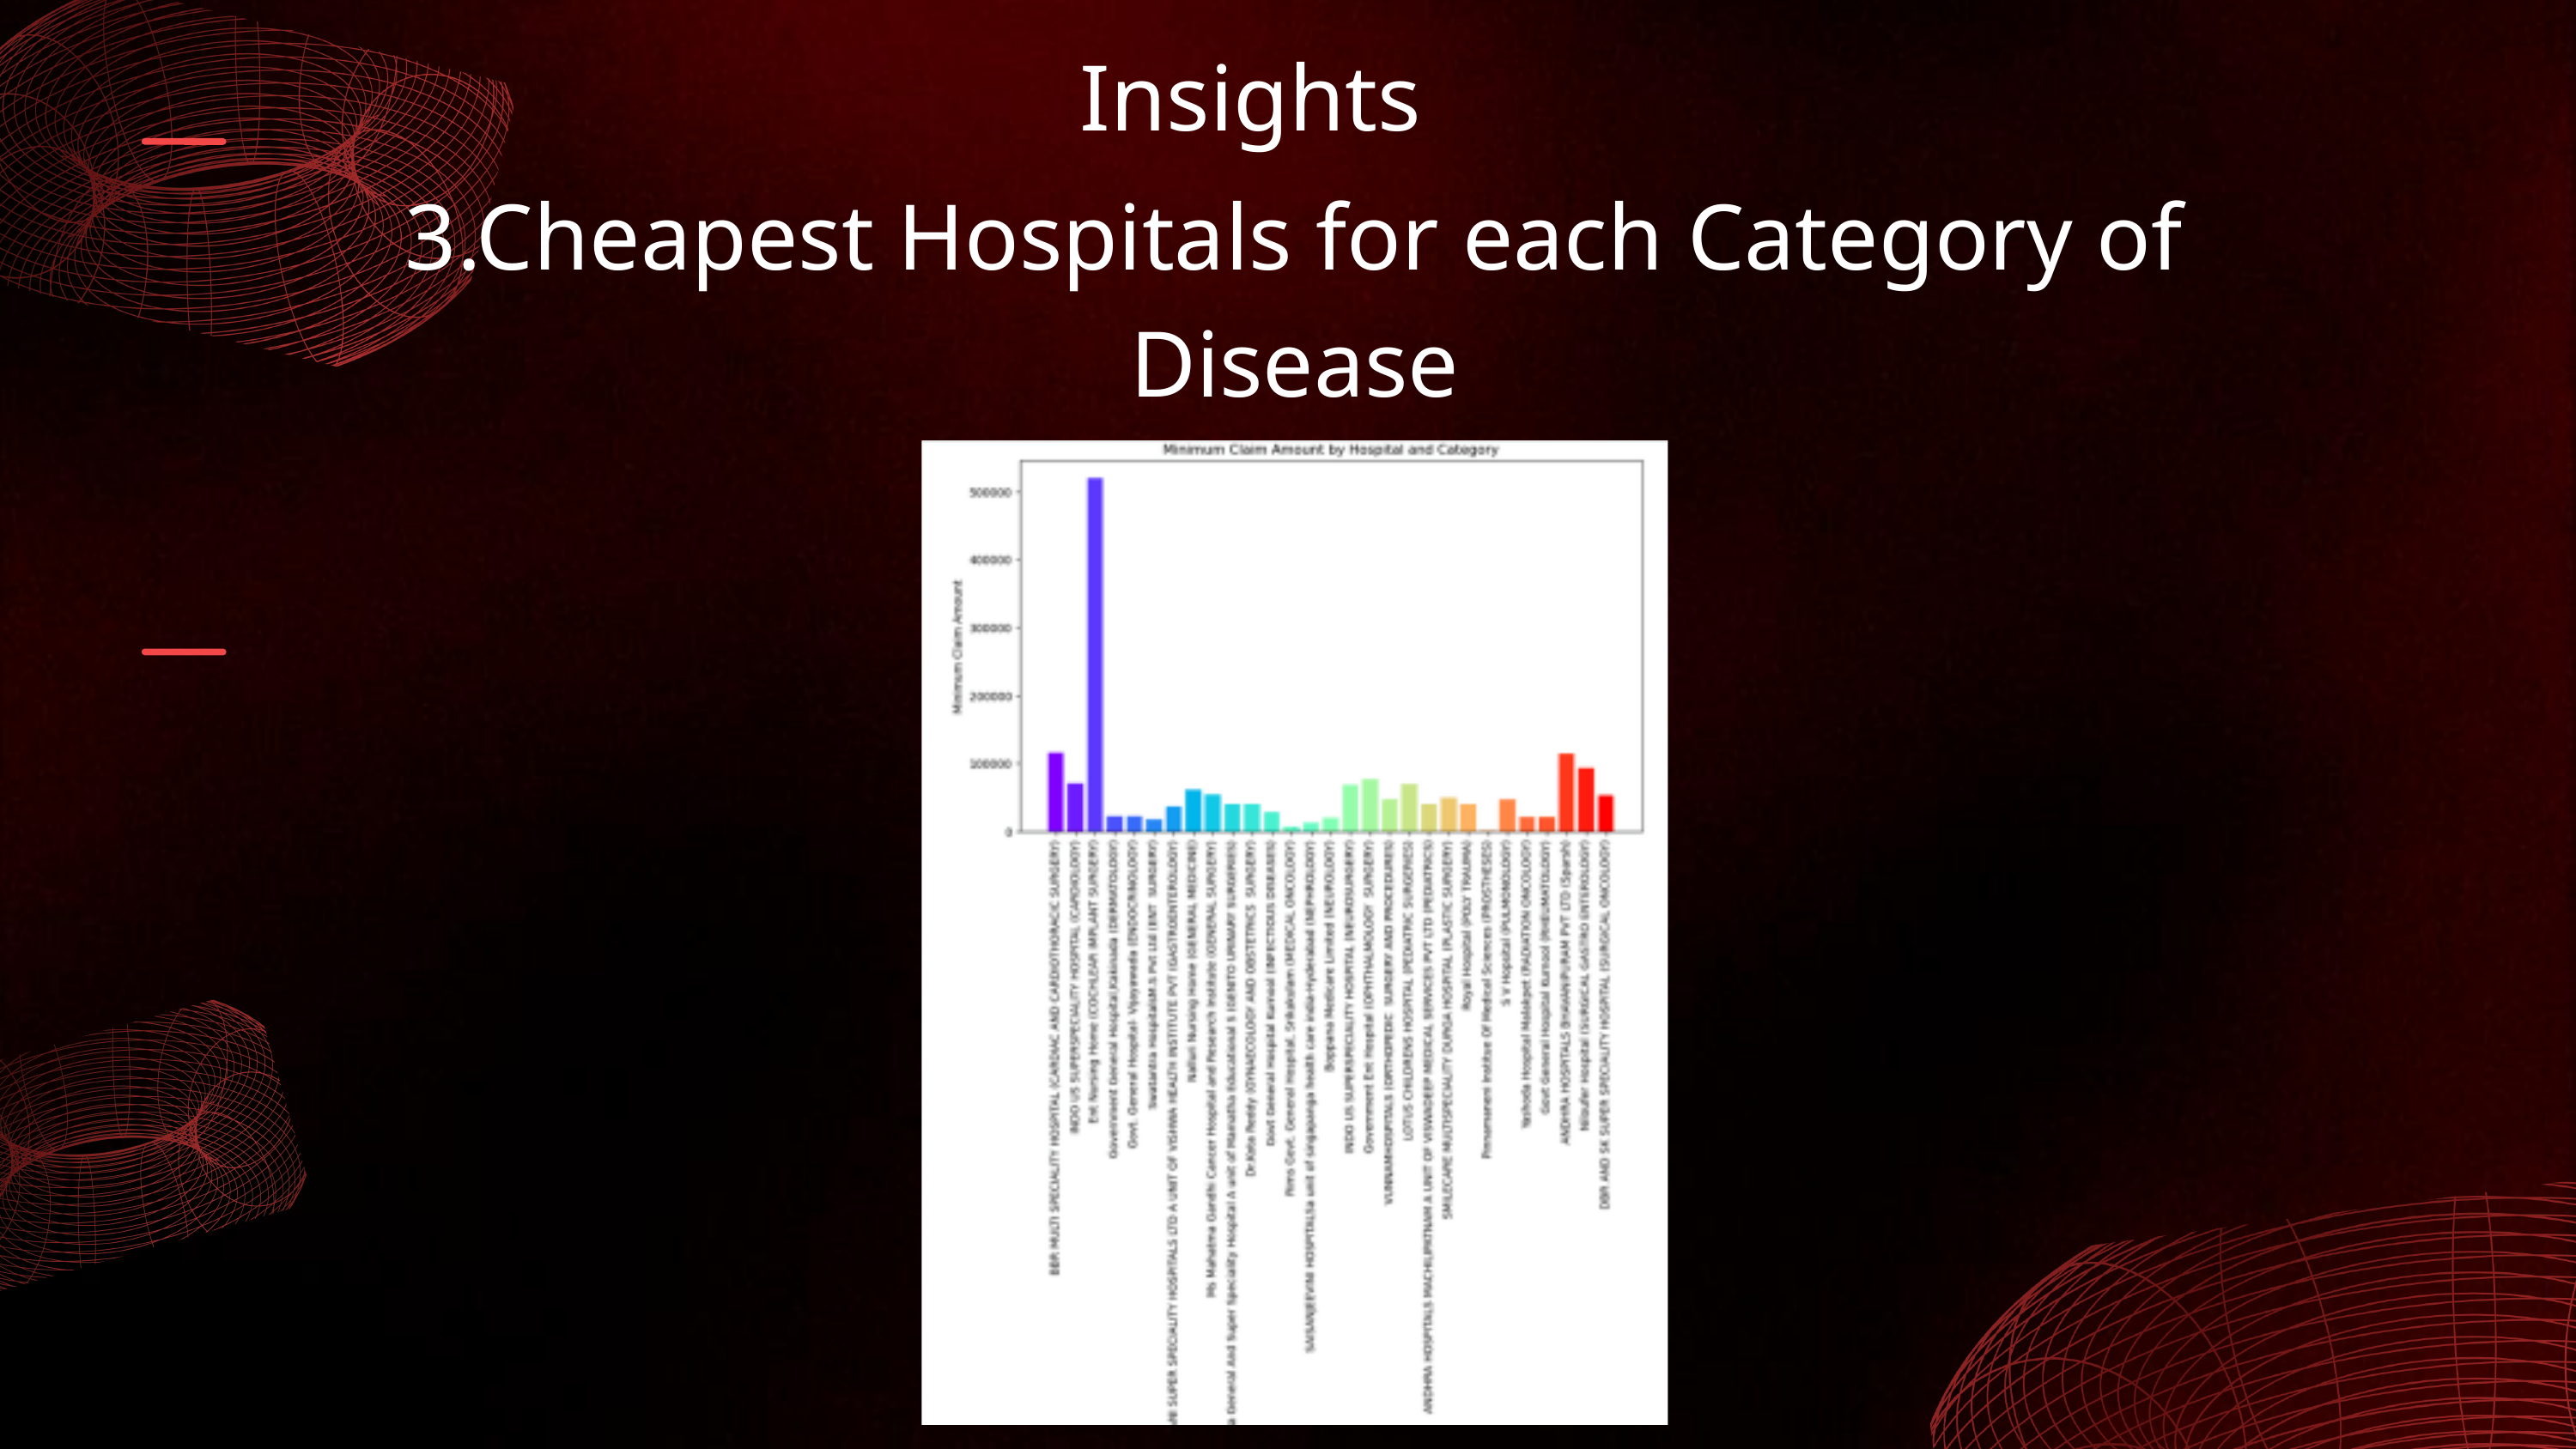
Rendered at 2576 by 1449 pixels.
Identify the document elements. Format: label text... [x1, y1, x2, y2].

text_box [0, 0, 519, 352]
text_box 3.Cheapest Hospitals for each Category of Disease [276, 161, 2314, 415]
text_box [921, 440, 1668, 1425]
text_box [0, 0, 2576, 1449]
text_box [0, 988, 314, 1291]
text_box Insights [739, 21, 1762, 149]
text_box [1909, 1179, 2576, 1449]
